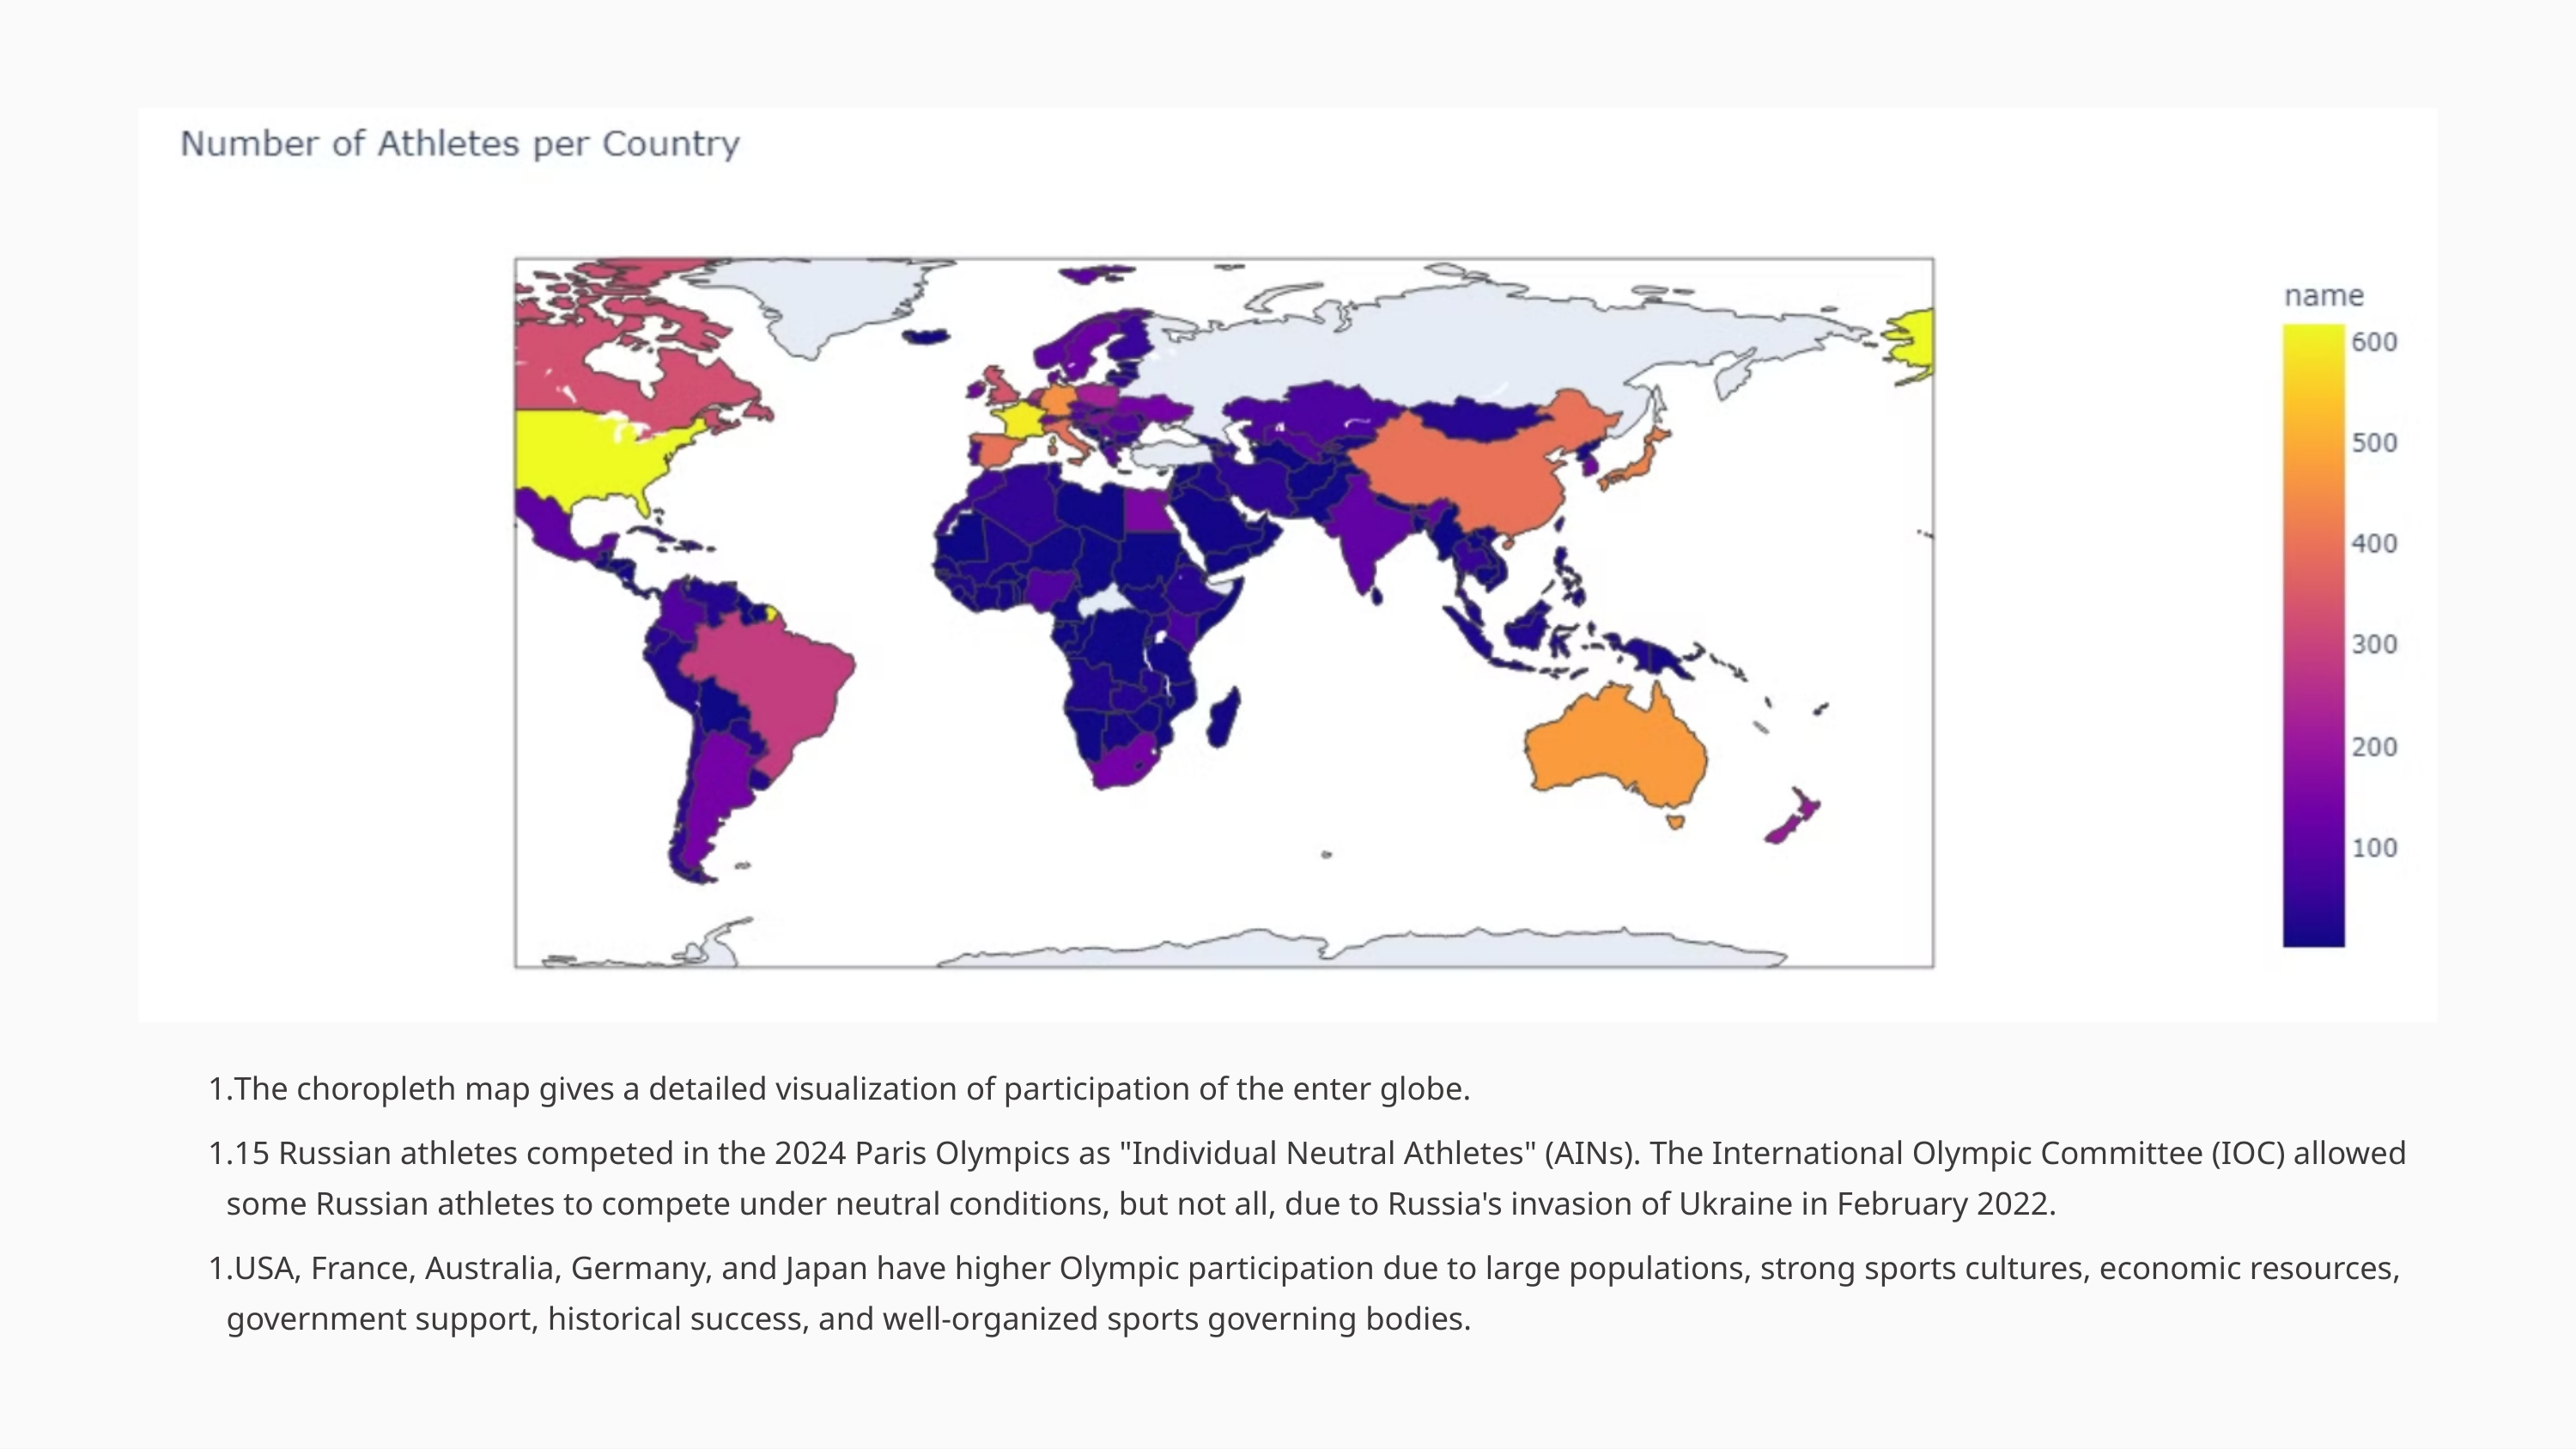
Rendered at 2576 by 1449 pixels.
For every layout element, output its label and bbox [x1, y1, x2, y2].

text_box [0, 0, 2576, 1449]
